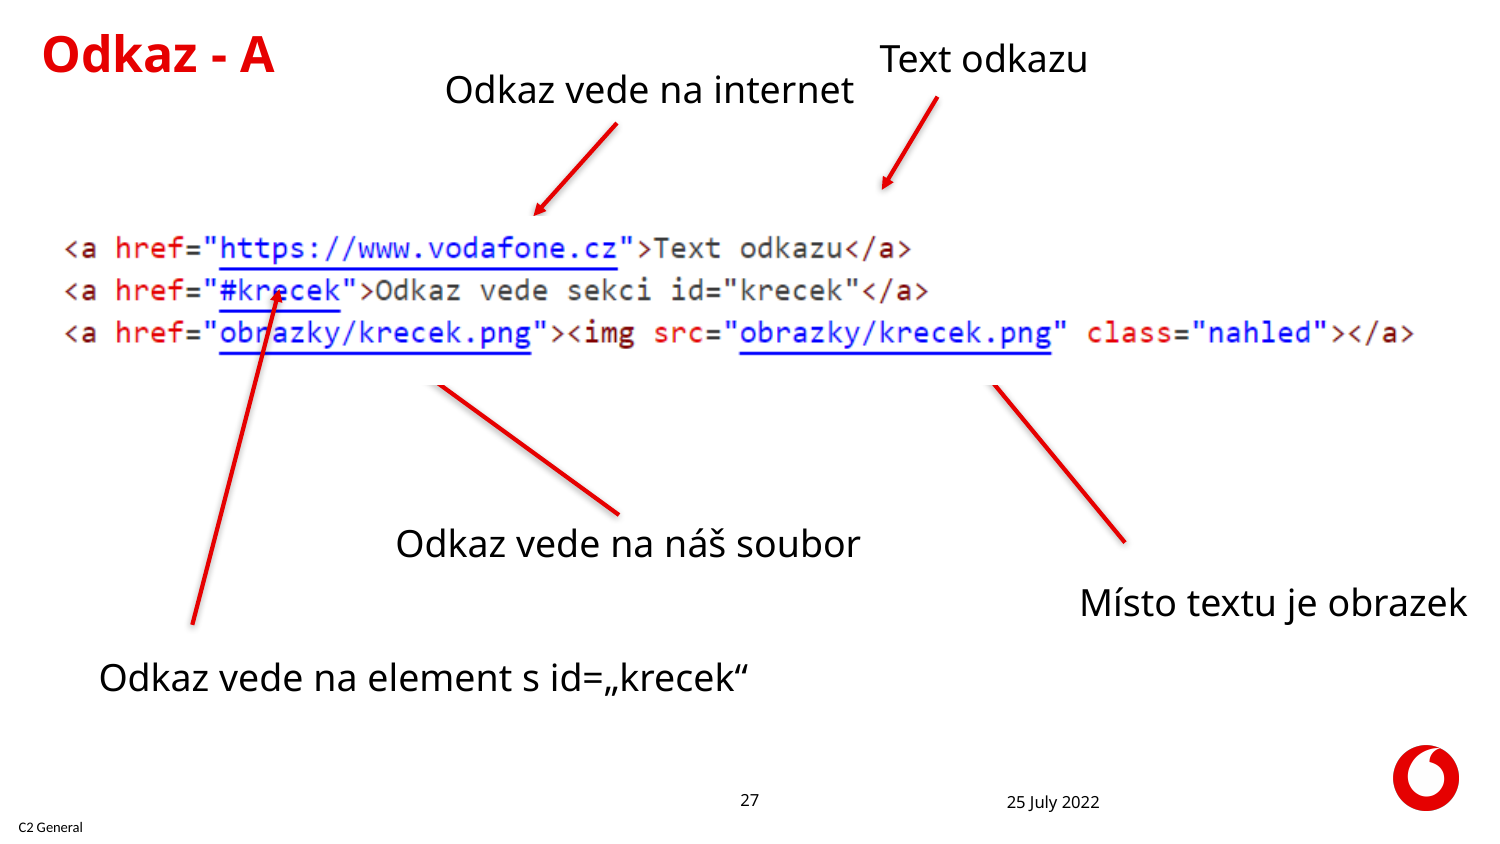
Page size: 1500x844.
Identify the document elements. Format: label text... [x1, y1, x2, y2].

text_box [881, 96, 938, 191]
text_box 25 July 2022 [1006, 792, 1357, 813]
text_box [401, 386, 620, 516]
text_box Odkaz vede na element s id=„krecek“ [98, 654, 749, 700]
text_box Odkaz vede na internet [444, 65, 855, 111]
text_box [533, 122, 618, 215]
picture [55, 215, 1444, 386]
title Odkaz - A [40, 33, 1459, 144]
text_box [971, 386, 1126, 543]
text_box Odkaz vede na náš soubor [395, 519, 862, 565]
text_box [192, 288, 280, 626]
picture [1393, 745, 1459, 811]
text_box Místo textu je obrazek [1079, 579, 1469, 625]
text_box Text odkazu [879, 35, 1089, 81]
slide_number 27 [739, 790, 761, 813]
